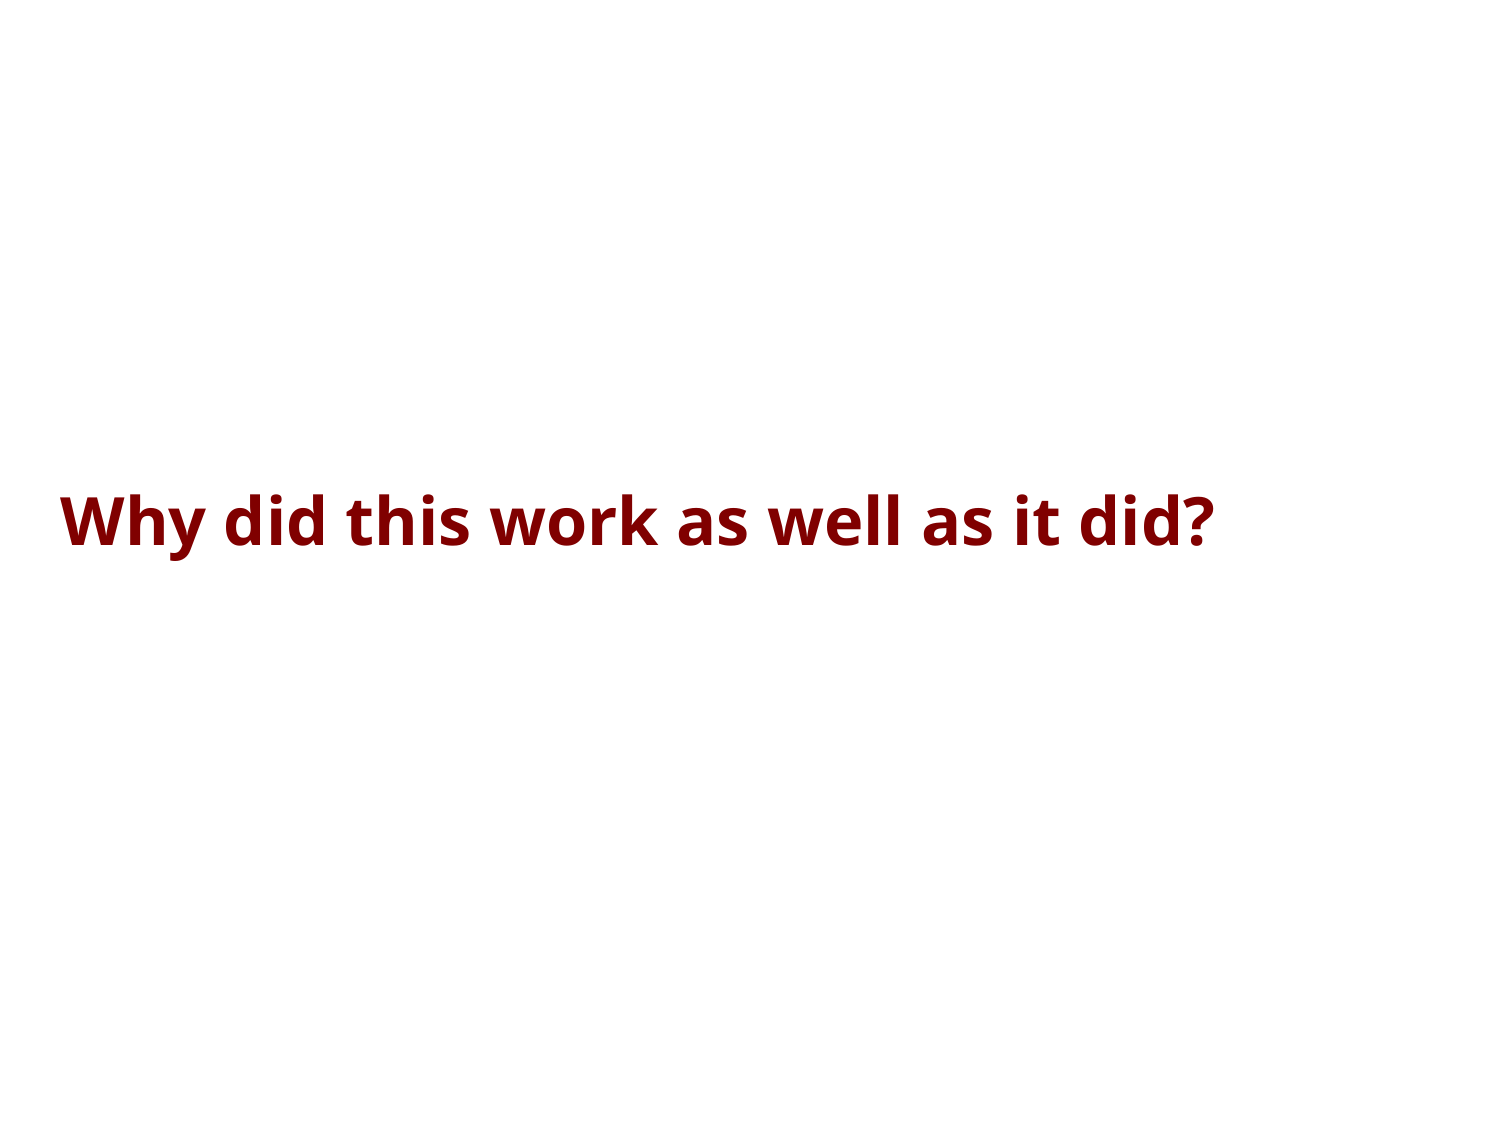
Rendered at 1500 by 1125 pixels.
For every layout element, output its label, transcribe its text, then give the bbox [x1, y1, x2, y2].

text_box Why did this work as well as it did? [45, 471, 1231, 567]
